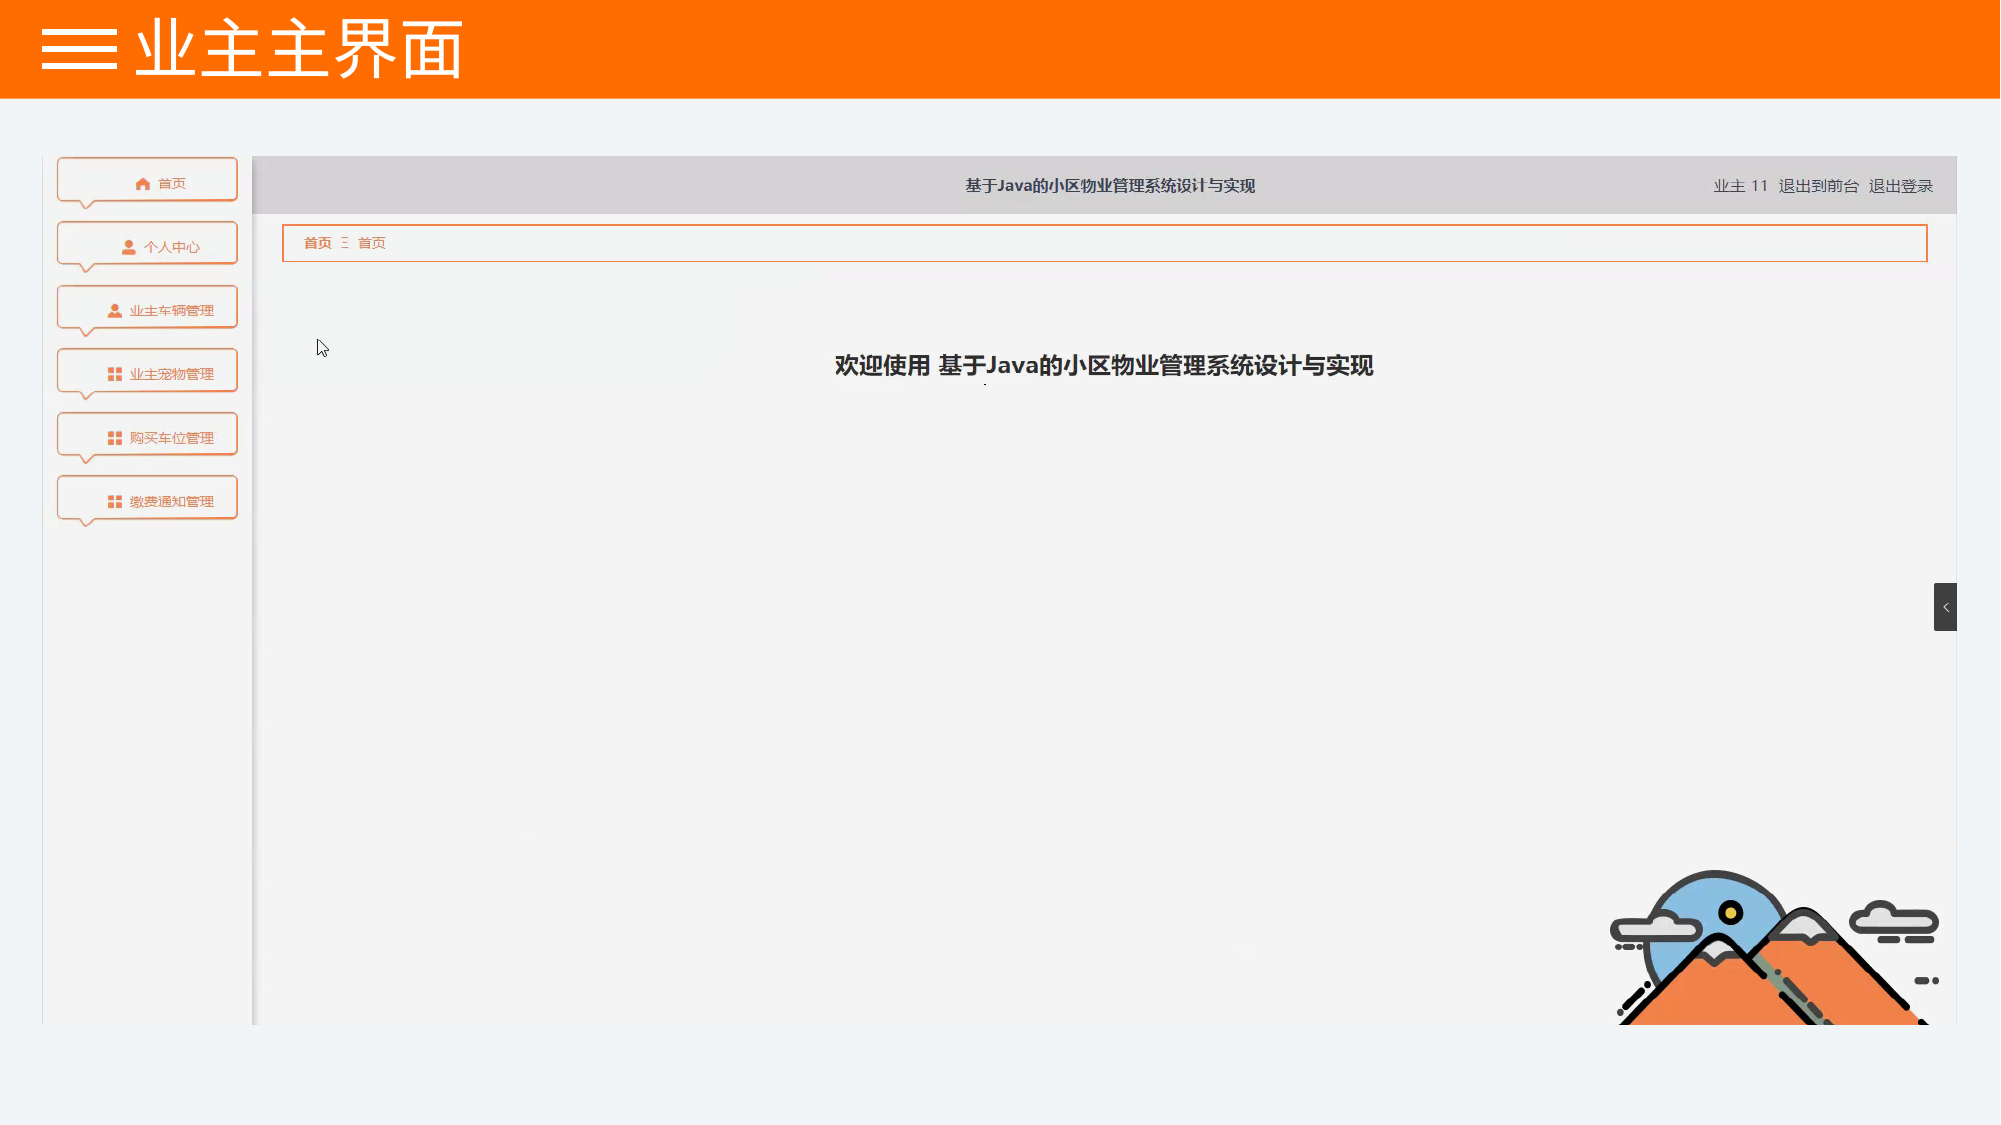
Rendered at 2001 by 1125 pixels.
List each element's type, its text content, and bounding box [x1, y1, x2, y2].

text_box [0, 0, 2000, 100]
text_box 业主主界面 [117, 0, 813, 95]
picture [42, 156, 1957, 1025]
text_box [42, 32, 118, 67]
